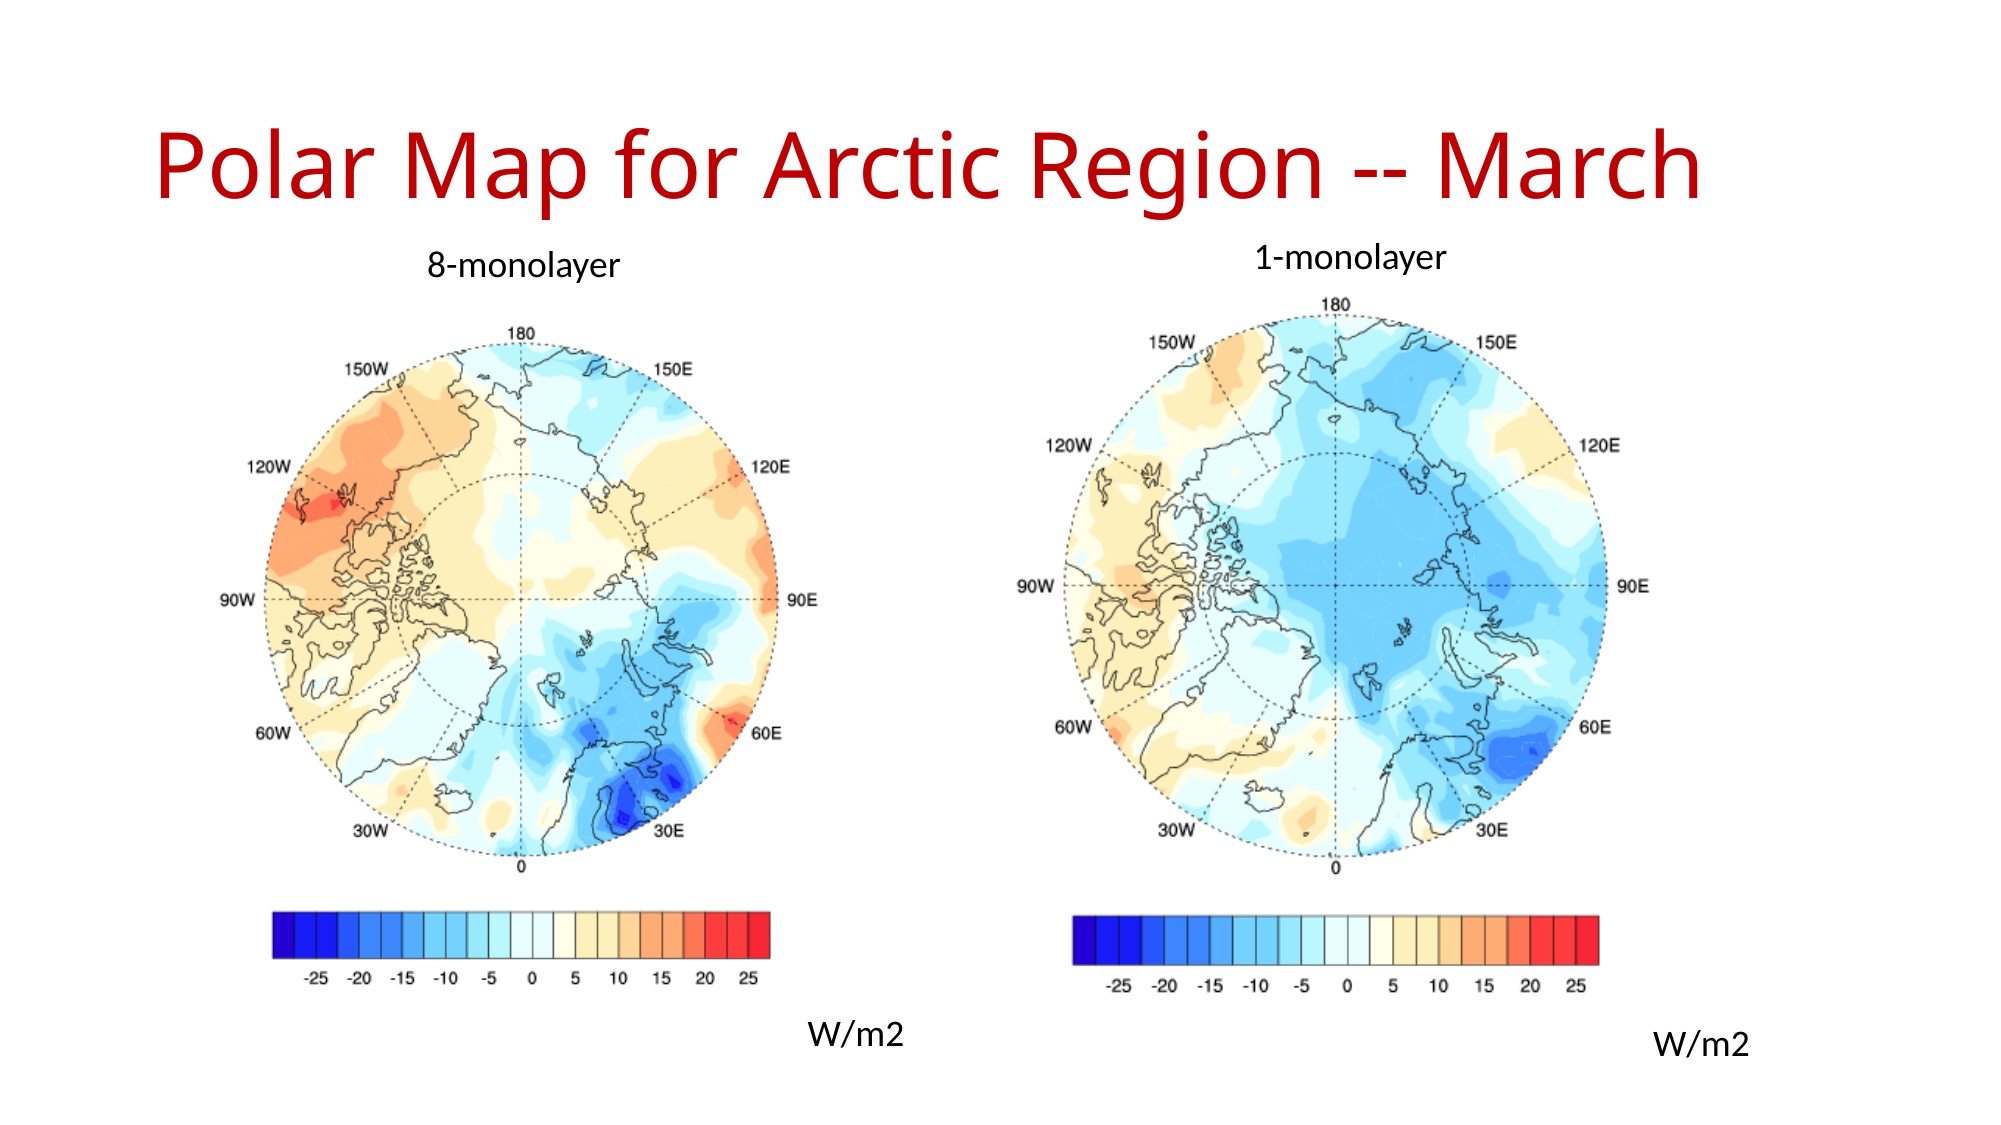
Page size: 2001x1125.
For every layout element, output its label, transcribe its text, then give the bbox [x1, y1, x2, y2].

text_box 1-monolayer [1230, 224, 1624, 277]
text_box 8-monolayer [403, 232, 797, 293]
picture [192, 300, 840, 1011]
text_box W/m2 [1638, 1011, 1817, 1072]
picture [972, 277, 1687, 1019]
title Polar Map for Arctic Region -- March [137, 59, 1863, 278]
text_box W/m2 [792, 1001, 972, 1062]
